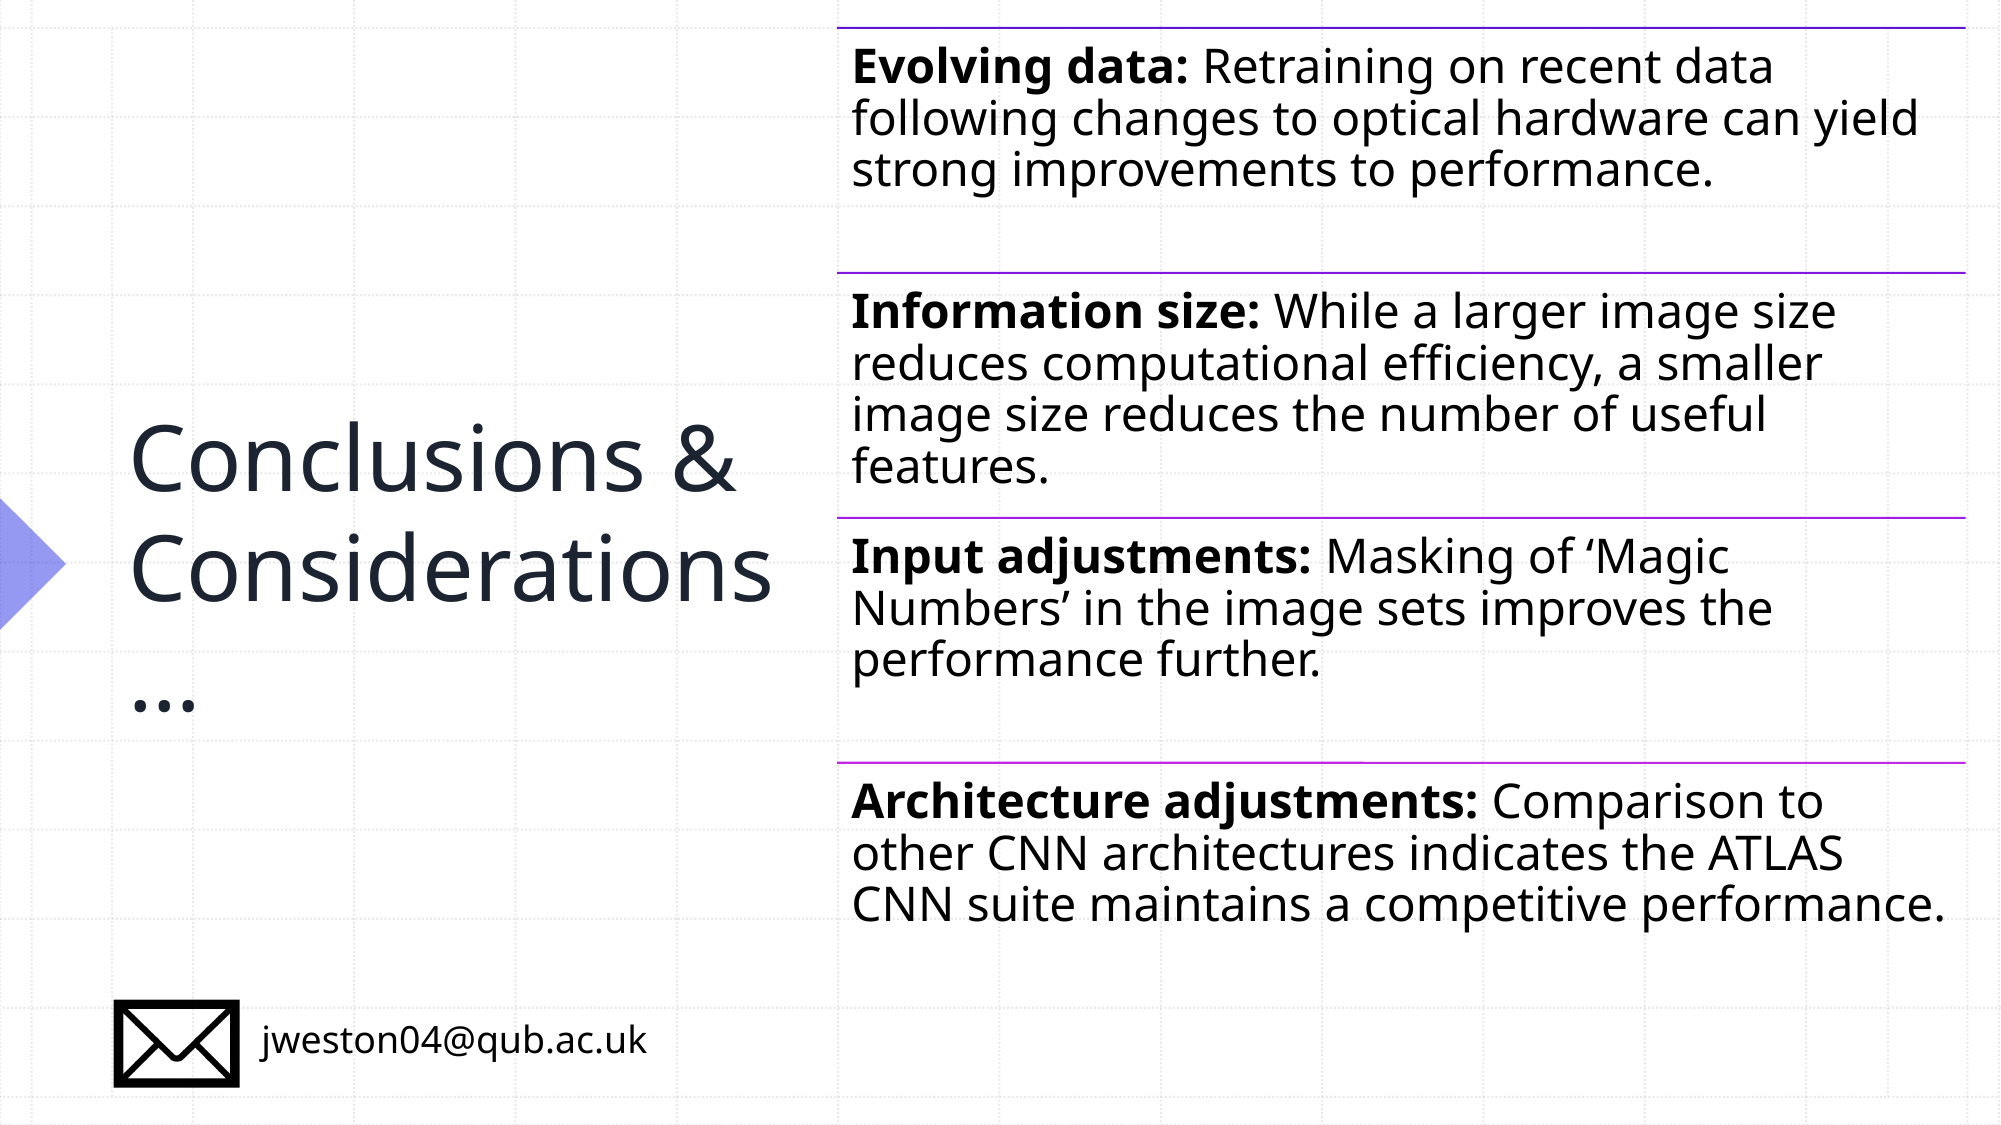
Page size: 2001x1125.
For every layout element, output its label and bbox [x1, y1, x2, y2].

text_box [0, 0, 2000, 1125]
list [837, 27, 1966, 1008]
picture [101, 968, 252, 1119]
